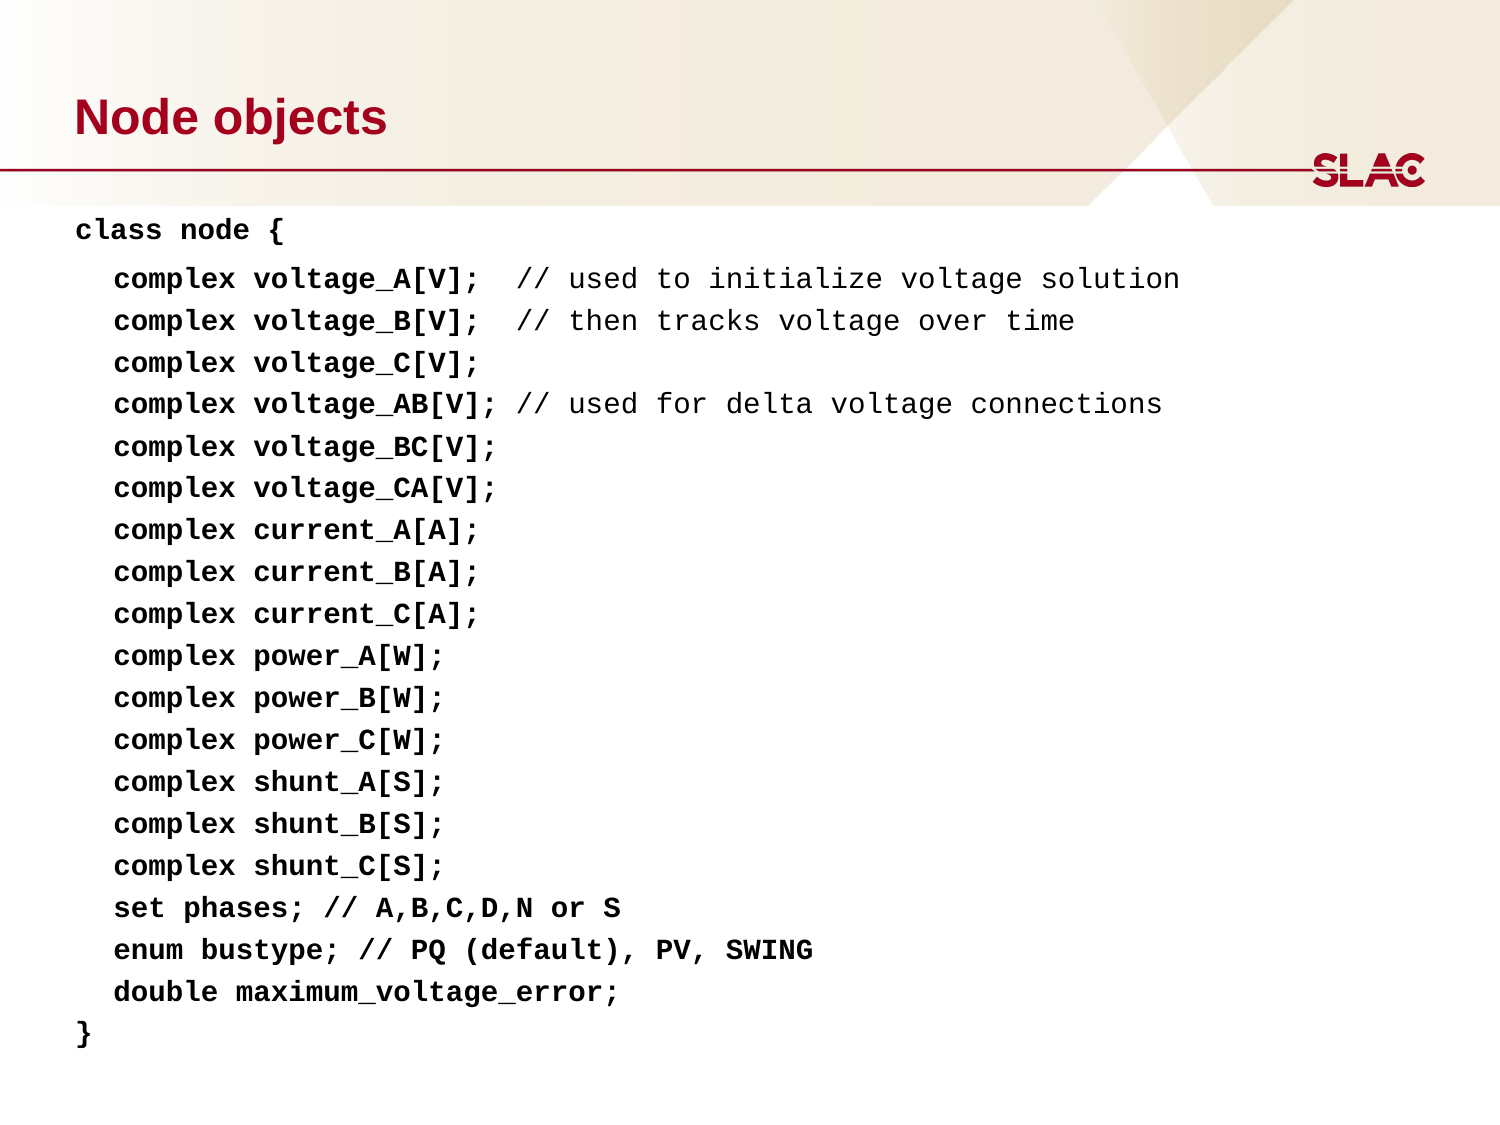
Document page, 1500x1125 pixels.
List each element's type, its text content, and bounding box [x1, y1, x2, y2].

title Node objects [74, 21, 1404, 145]
list class node { complex voltage_A[V]; // used to initialize voltage solution complex voltage_B[V]; // then tracks voltage over time complex voltage_C[V]; complex voltage_AB[V]; // used for delta voltage connections complex voltage_BC[V]; complex voltage_CA[V]; complex current_A[A]; complex current_B[A]; complex current_C[A]; complex power_A[W]; complex power_B[W]; complex power_C[W]; complex shunt_A[S]; complex shunt_B[S]; complex shunt_C[S]; set phases; // A,B,C,D,N or S enum bustype; // PQ (default), PV, SWING double maximum_voltage_error; } [75, 203, 1406, 1035]
picture [0, 0, 1500, 206]
